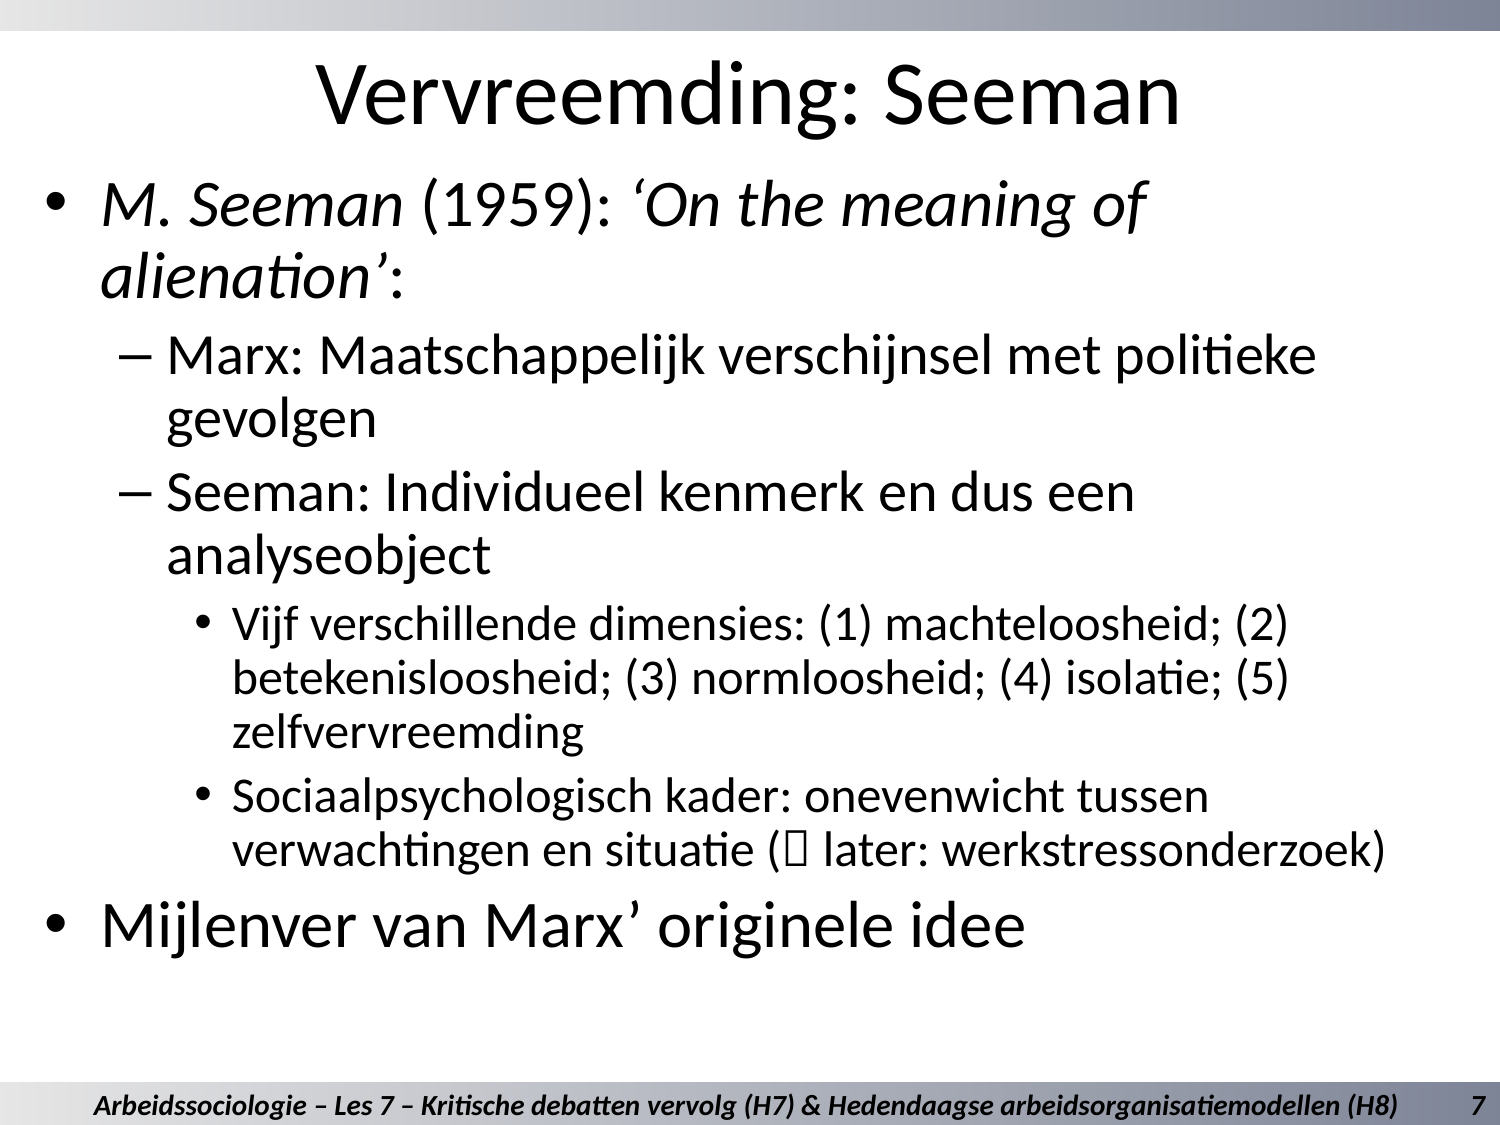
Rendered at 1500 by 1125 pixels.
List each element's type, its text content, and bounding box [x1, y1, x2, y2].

title Vervreemding: Seeman [0, 31, 1500, 157]
footer Arbeidssociologie – Les 7 – Kritische debatten vervolg (H7) & Hedendaagse arbeidsorganisatiemodellen (H8) [0, 1082, 1074, 1125]
list M. Seeman (1959): ‘On the meaning of alienation’: Marx: Maatschappelijk verschijnsel met politieke gevolgen Seeman: Individueel kenmerk en dus een analyseobject Vijf verschillende dimensies: (1) machteloosheid; (2) betekenisloosheid; (3) normloosheid; (4) isolatie; (5) zelfvervreemding Sociaalpsychologisch kader: onevenwicht tussen verwachtingen en situatie ( later: werkstressonderzoek) Mijlenver van Marx’ originele idee [29, 160, 1471, 1071]
text_box 7 [1074, 1082, 1500, 1125]
text_box [0, 0, 1500, 31]
